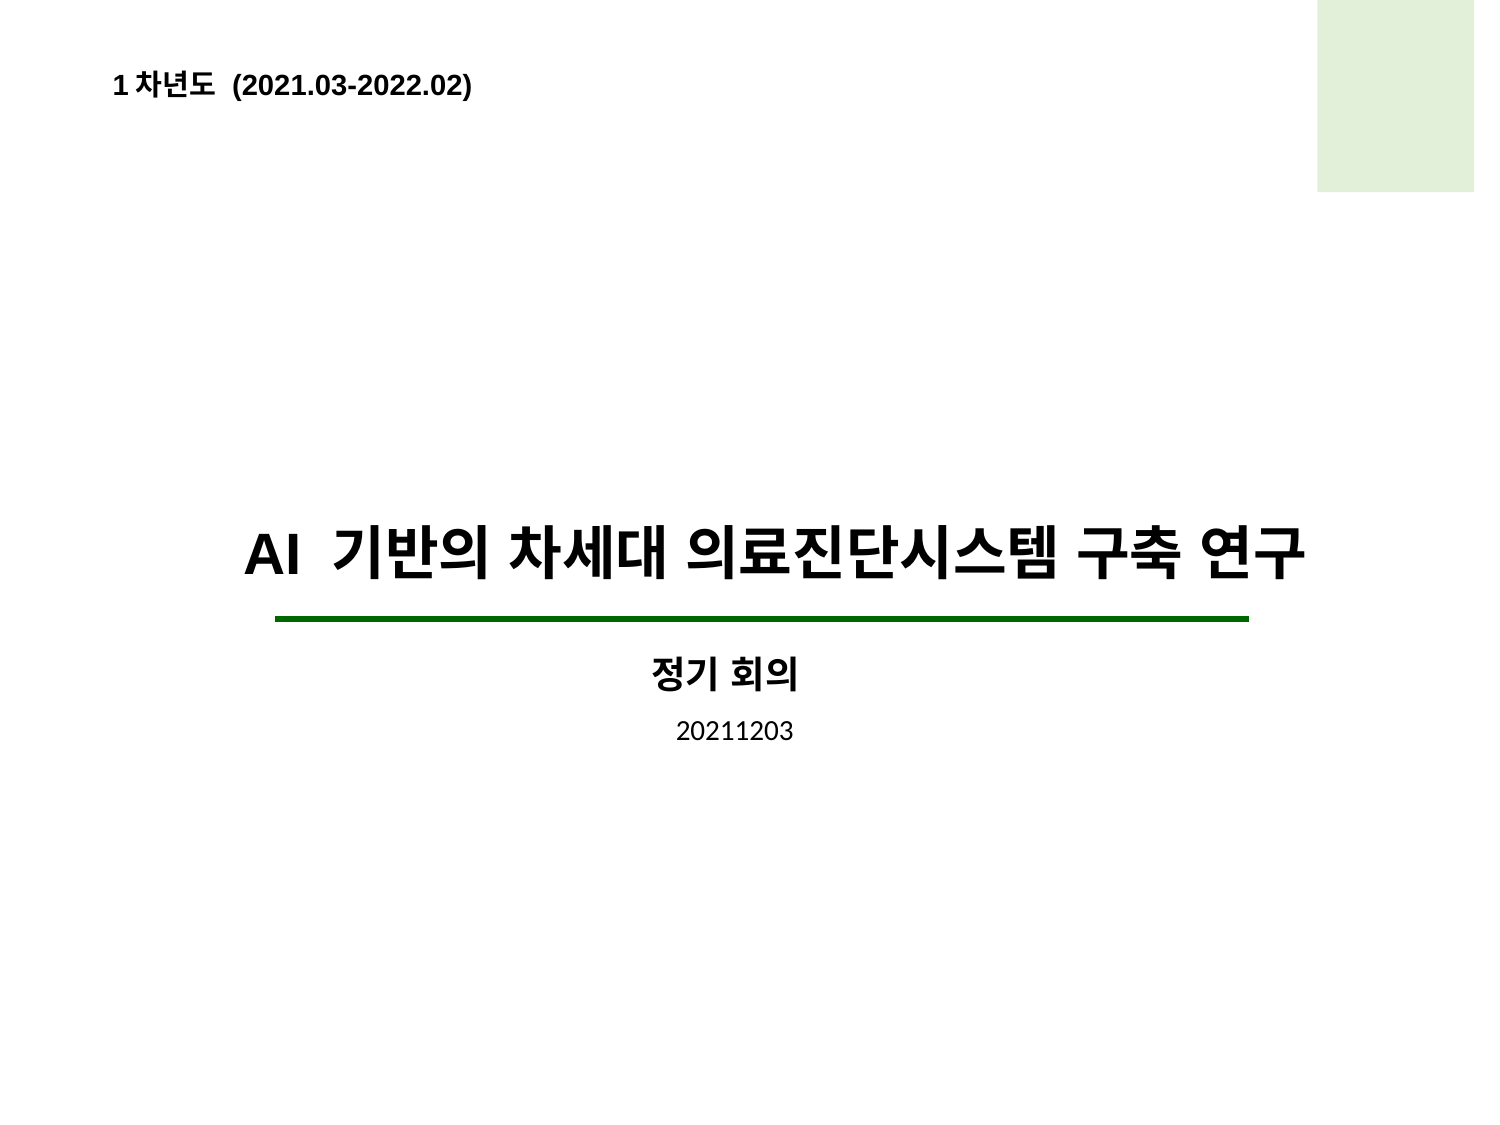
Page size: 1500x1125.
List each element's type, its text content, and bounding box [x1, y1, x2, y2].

text_box 정기 회의 [636, 643, 853, 704]
text_box 20211203 [545, 704, 925, 754]
text_box [1316, 0, 1475, 193]
text_box AI 기반의 차세대 의료진단시스템 구축 연구 [171, 508, 1379, 594]
text_box 1차년도 (2021.03-2022.02) [97, 59, 654, 109]
